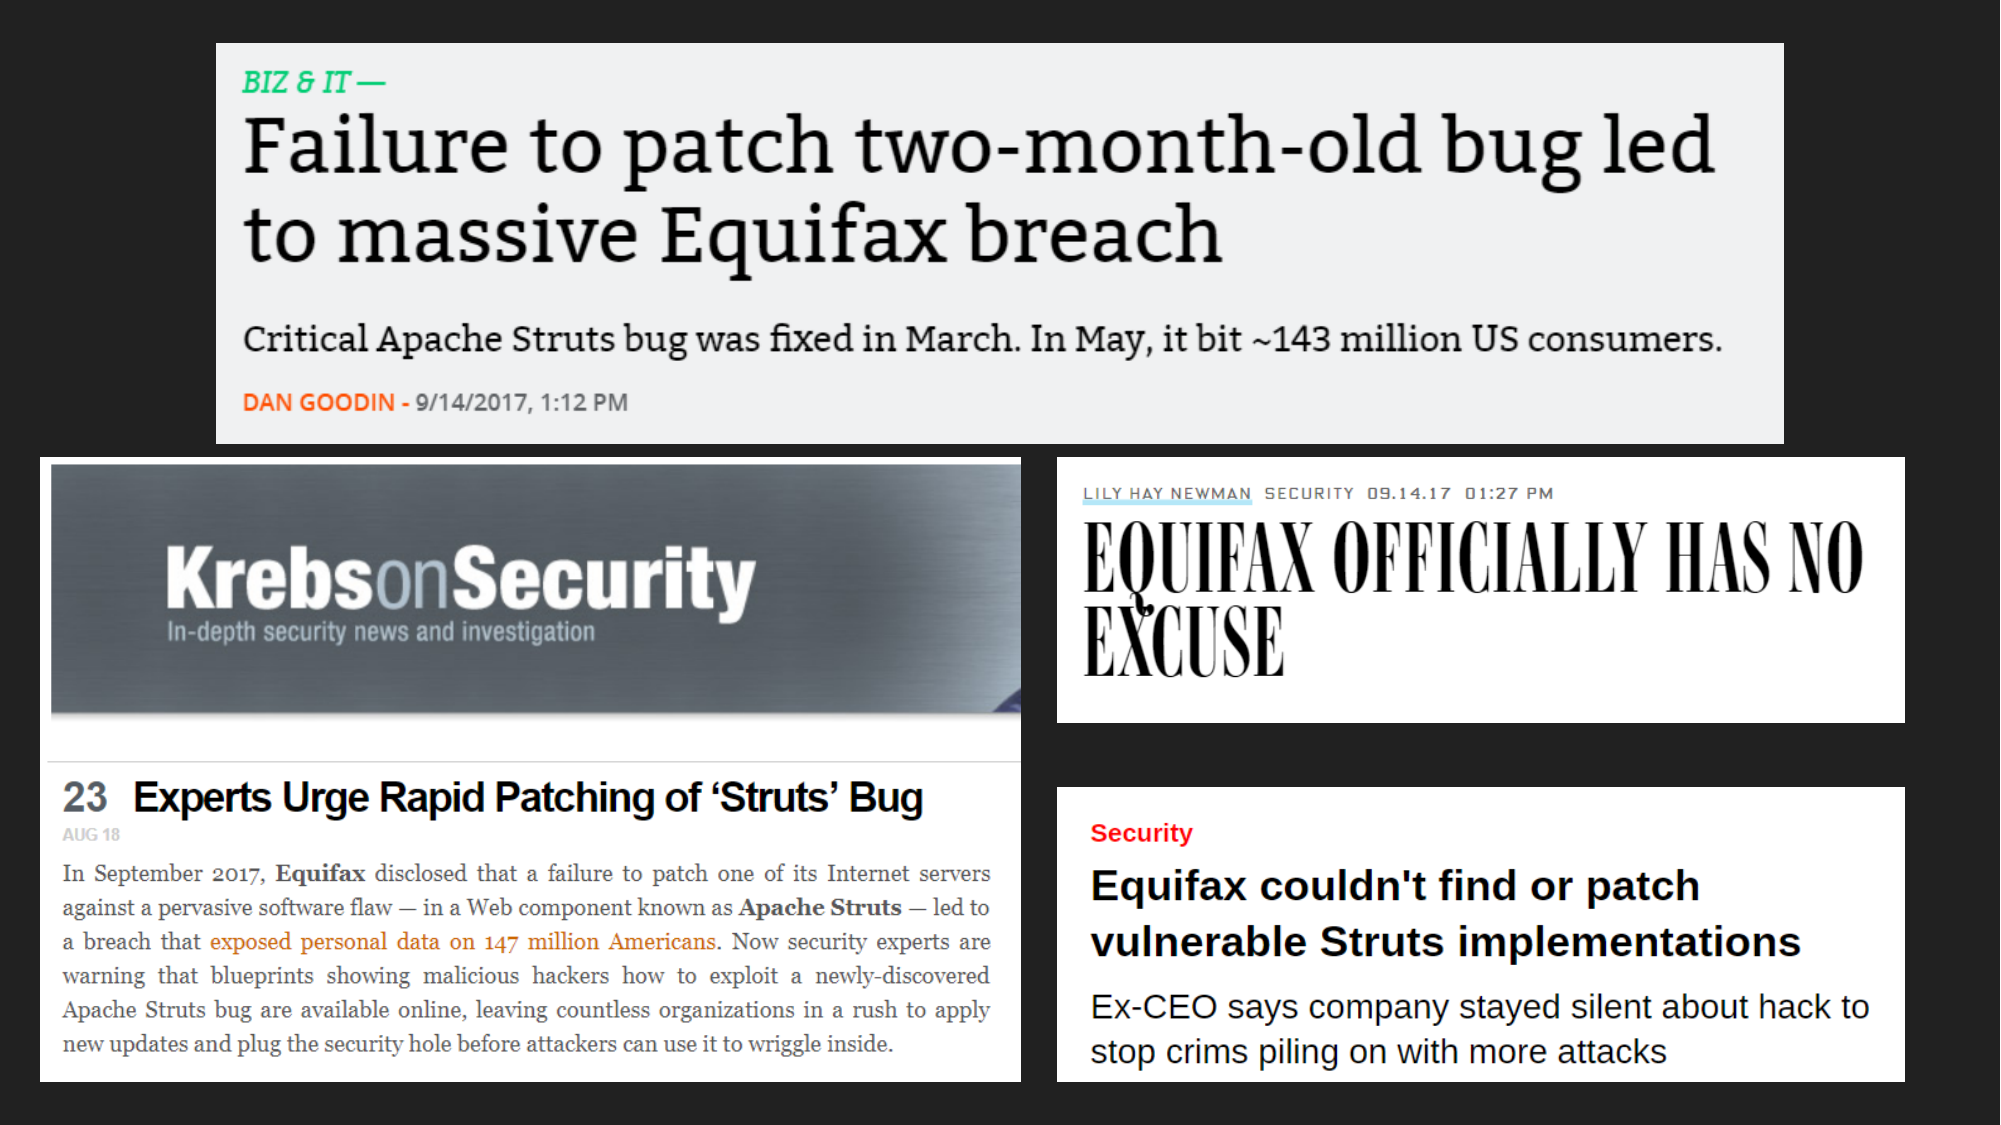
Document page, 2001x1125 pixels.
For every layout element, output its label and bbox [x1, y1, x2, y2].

picture [216, 43, 1784, 445]
picture [40, 457, 1021, 1082]
picture [1056, 787, 1905, 1082]
picture [1056, 457, 1905, 723]
